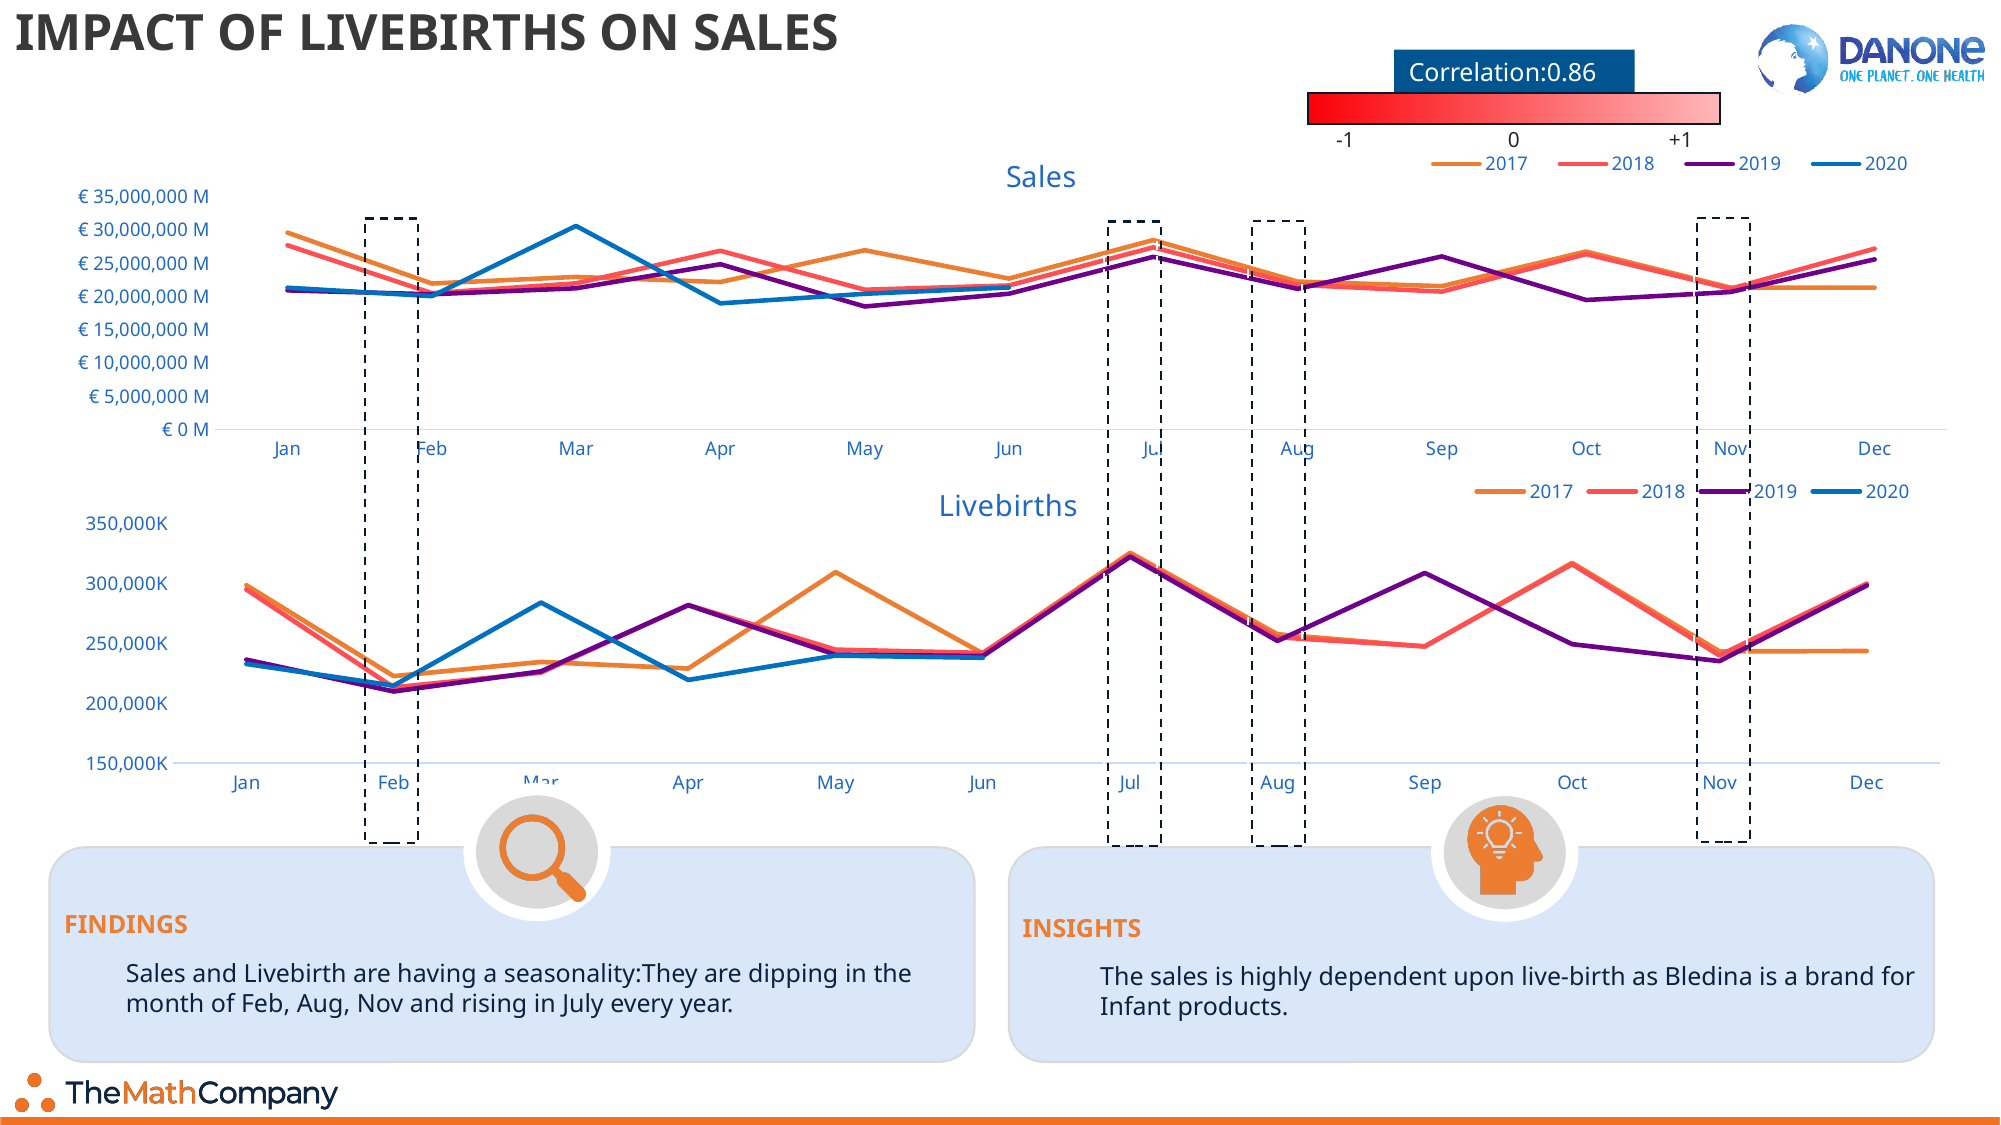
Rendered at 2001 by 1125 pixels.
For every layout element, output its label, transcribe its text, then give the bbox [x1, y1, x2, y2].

text_box Correlation:0.86 [1394, 49, 1635, 92]
picture [1733, 0, 2000, 120]
chart [77, 132, 2000, 802]
picture [15, 1073, 338, 1112]
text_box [1007, 789, 1951, 1062]
title Impact of livebirths On sales [0, 0, 1733, 70]
picture [0, 1117, 2000, 1125]
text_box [49, 789, 983, 1063]
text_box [1308, 93, 1721, 154]
